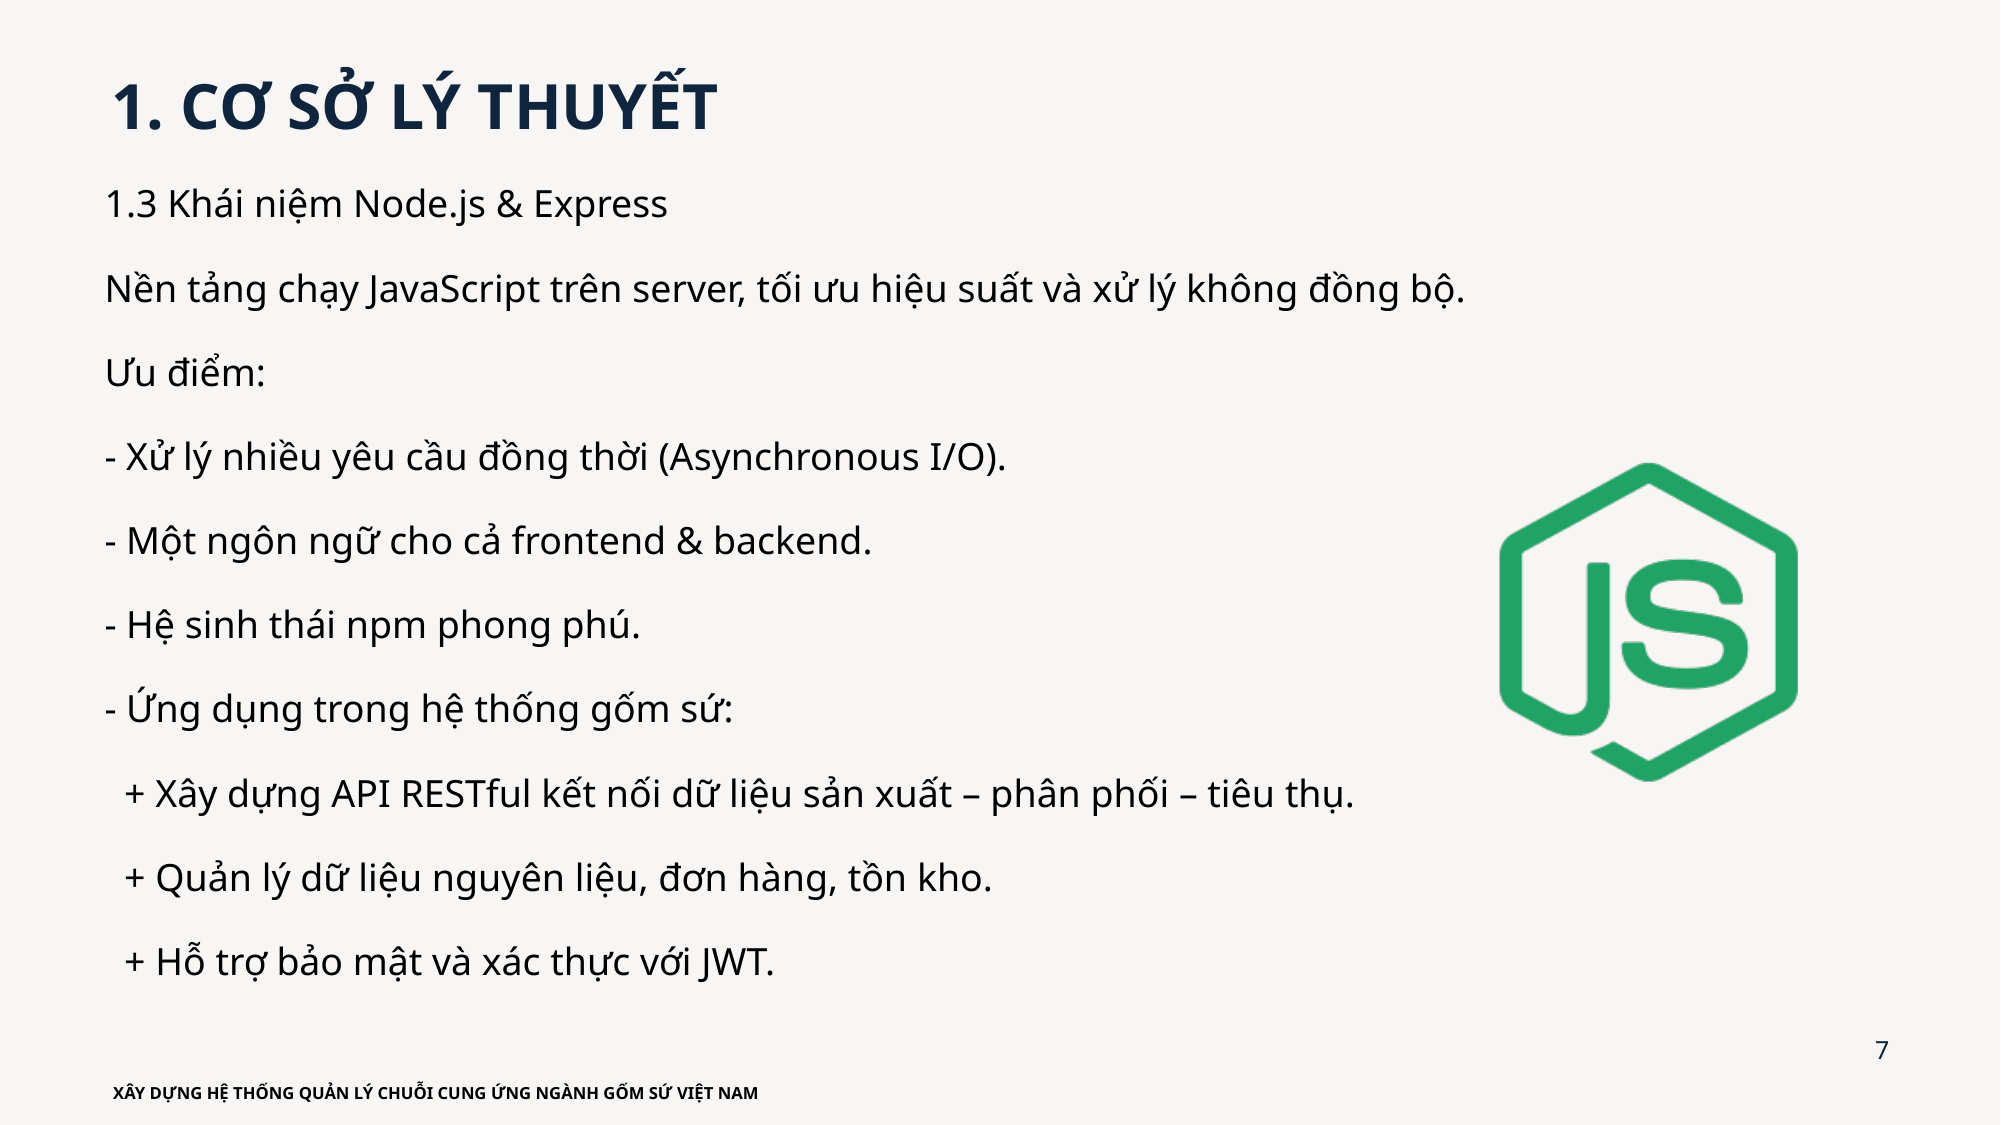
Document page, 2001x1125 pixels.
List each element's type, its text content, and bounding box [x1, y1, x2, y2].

text_box 1.3 Khái niệm Node.js & Express Nền tảng chạy JavaScript trên server, tối ưu hiệu suất và xử lý không đồng bộ. Ưu điểm: - Xử lý nhiều yêu cầu đồng thời (Asynchronous I/O). - Một ngôn ngữ cho cả frontend & backend. - Hệ sinh thái npm phong phú. - Ứng dụng trong hệ thống gốm sứ: + Xây dựng API RESTful kết nối dữ liệu sản xuất – phân phối – tiêu thụ. + Quản lý dữ liệu nguyên liệu, đơn hàng, tồn kho. + Hỗ trợ bảo mật và xác thực với JWT. [89, 150, 1802, 991]
picture [1461, 444, 1837, 801]
text_box 1. CƠ SỞ LÝ THUYẾT [54, 45, 777, 151]
text_box XÂY DỰNG HỆ THỐNG QUẢN LÝ CHUỖI CUNG ỨNG NGÀNH GỐM SỨ VIỆT NAM [0, 1072, 962, 1125]
slide_number 7 [1836, 1020, 1928, 1080]
